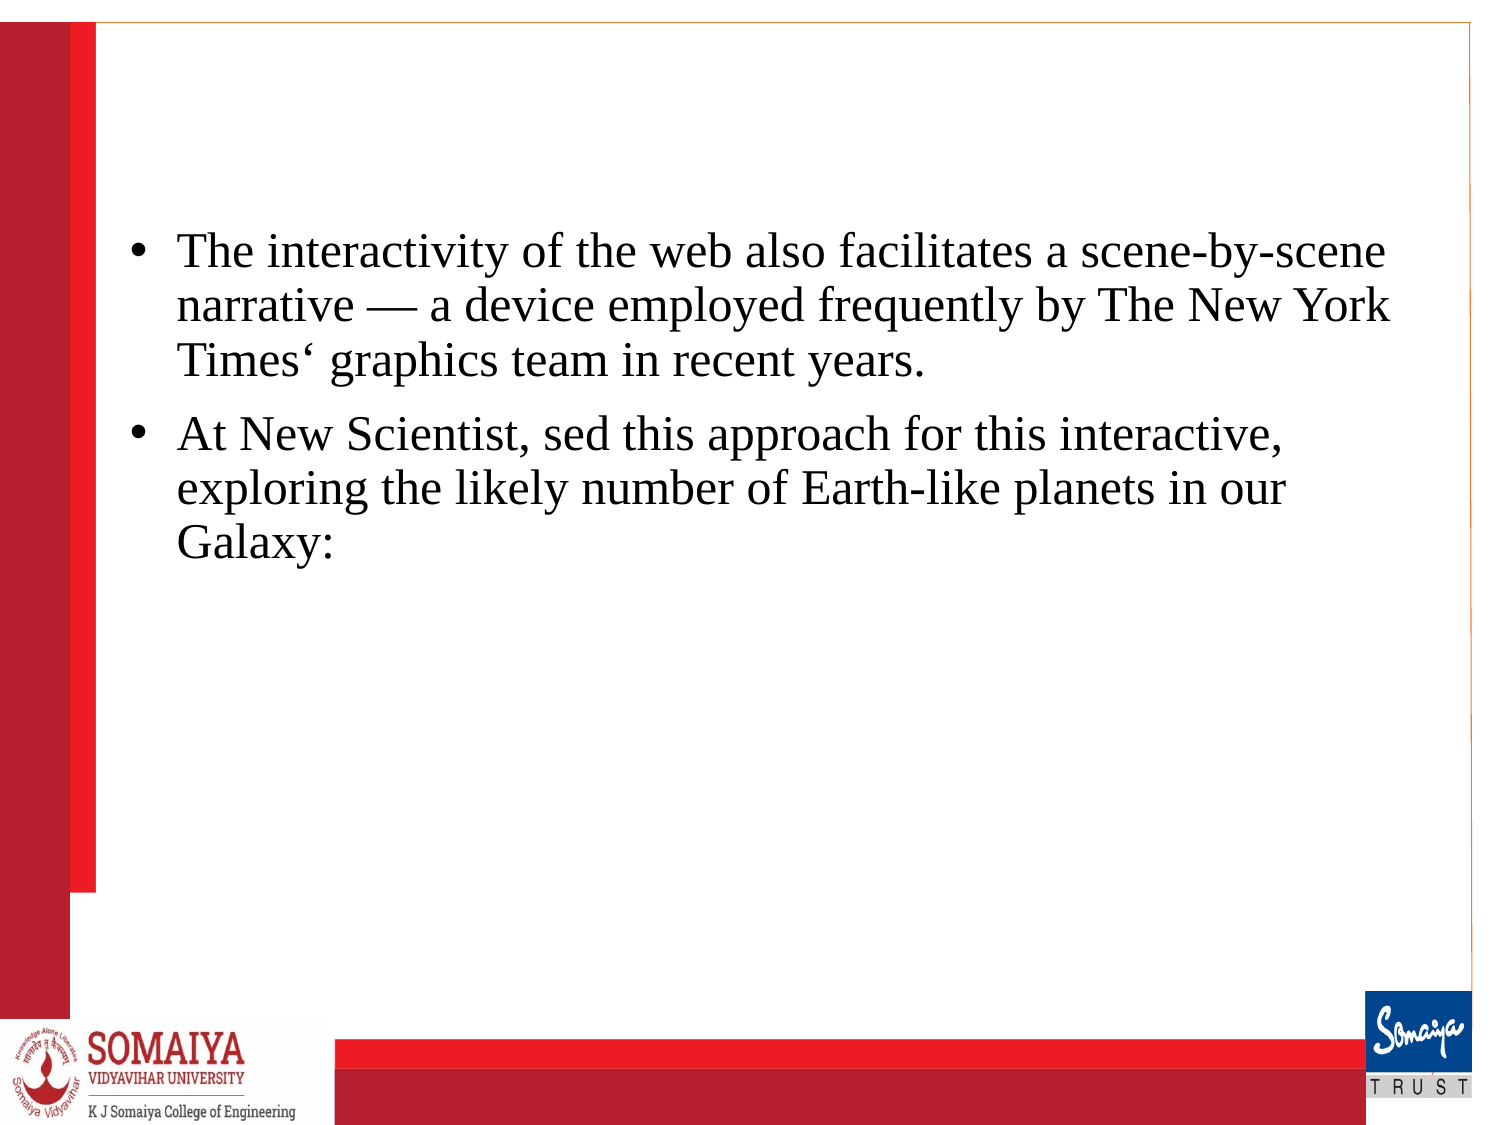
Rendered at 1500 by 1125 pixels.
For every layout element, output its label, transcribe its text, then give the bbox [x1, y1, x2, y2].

picture [0, 22, 327, 1125]
picture [1365, 991, 1472, 1098]
picture [335, 1040, 1365, 1125]
list The interactivity of the web also facilitates a scene-by-scene narrative — a device employed frequently by The New York Times‘ graphics team in recent years. At New Scientist, sed this approach for this interactive, exploring the likely number of Earth-like planets in our Galaxy: [114, 217, 1465, 960]
